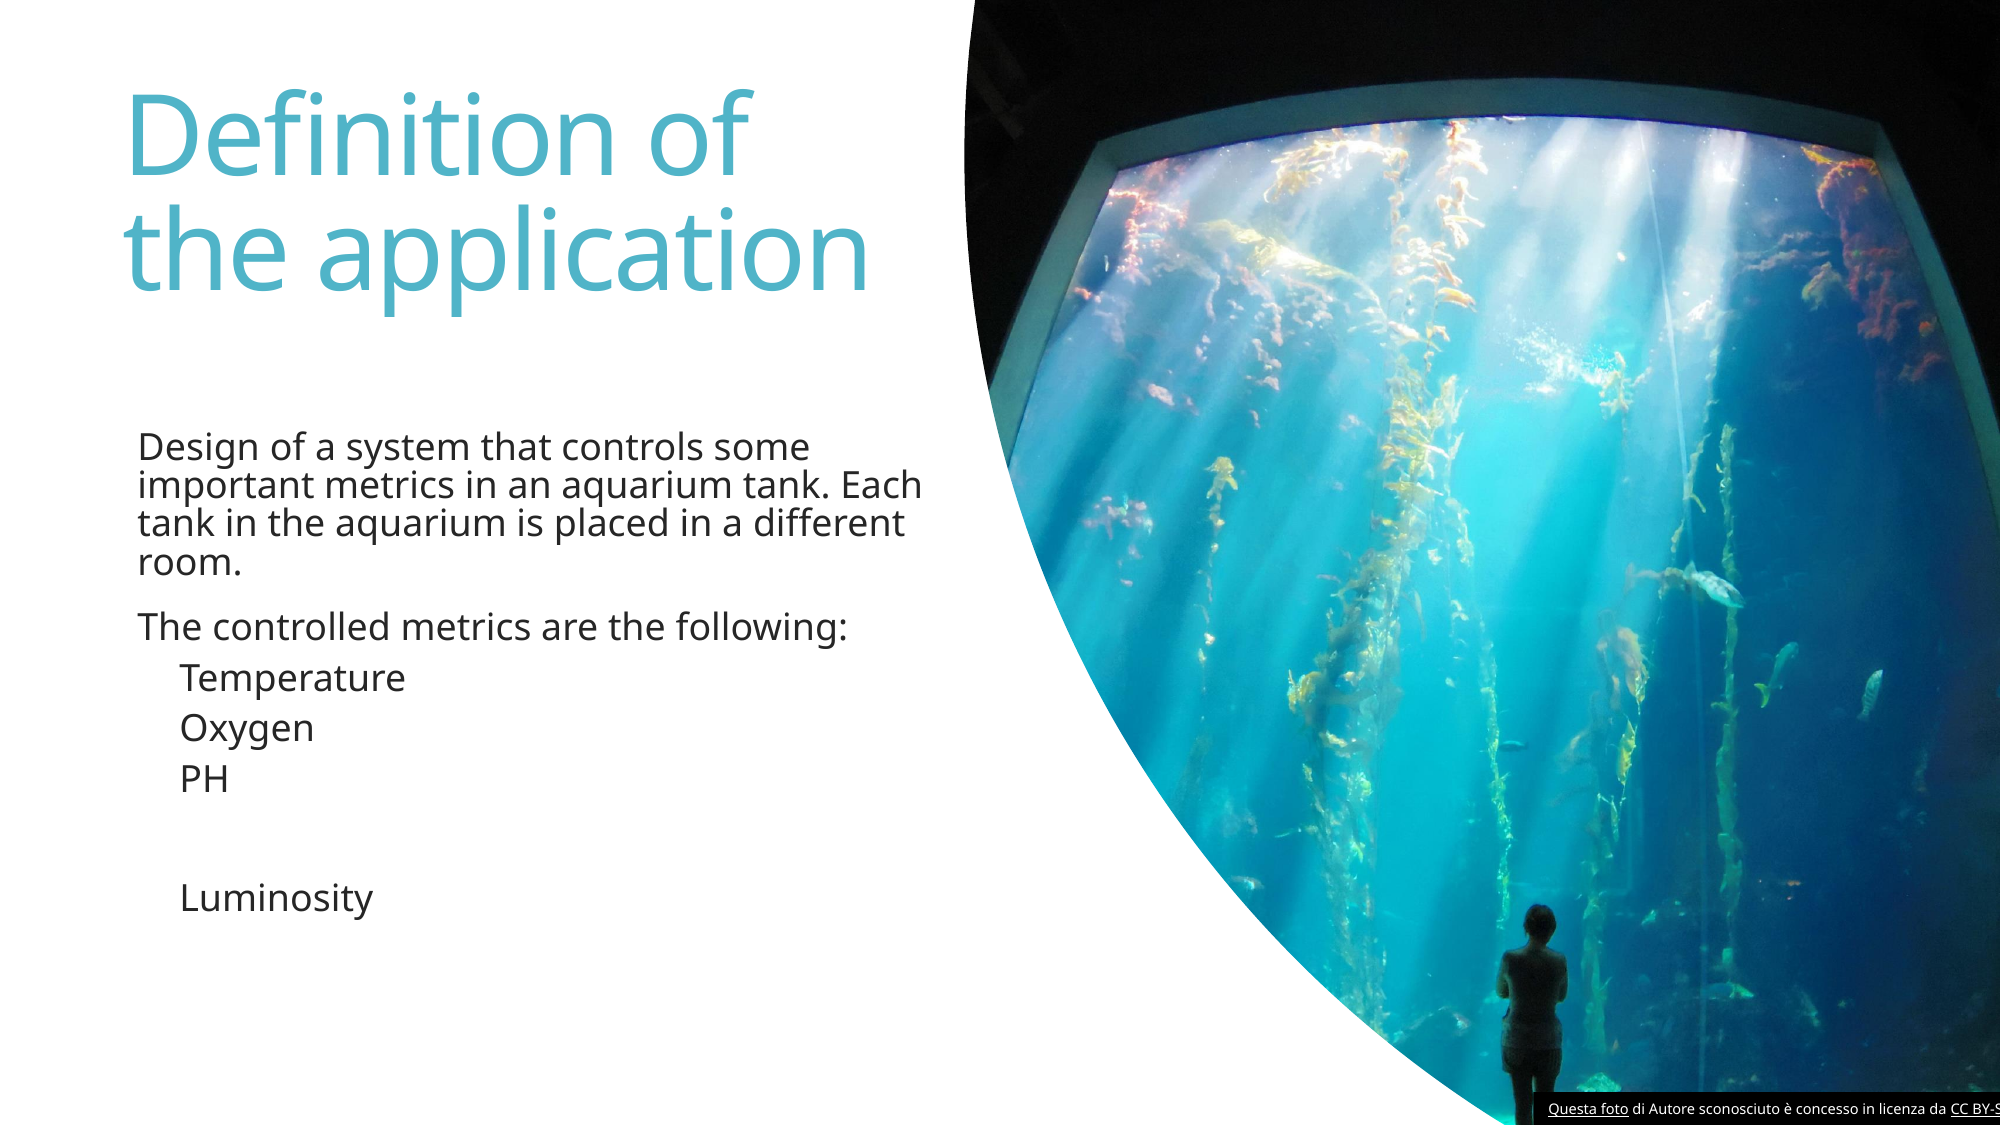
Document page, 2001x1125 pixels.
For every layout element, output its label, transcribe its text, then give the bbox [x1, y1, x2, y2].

picture [964, 0, 2000, 1125]
title Definition of the application [107, 59, 948, 338]
